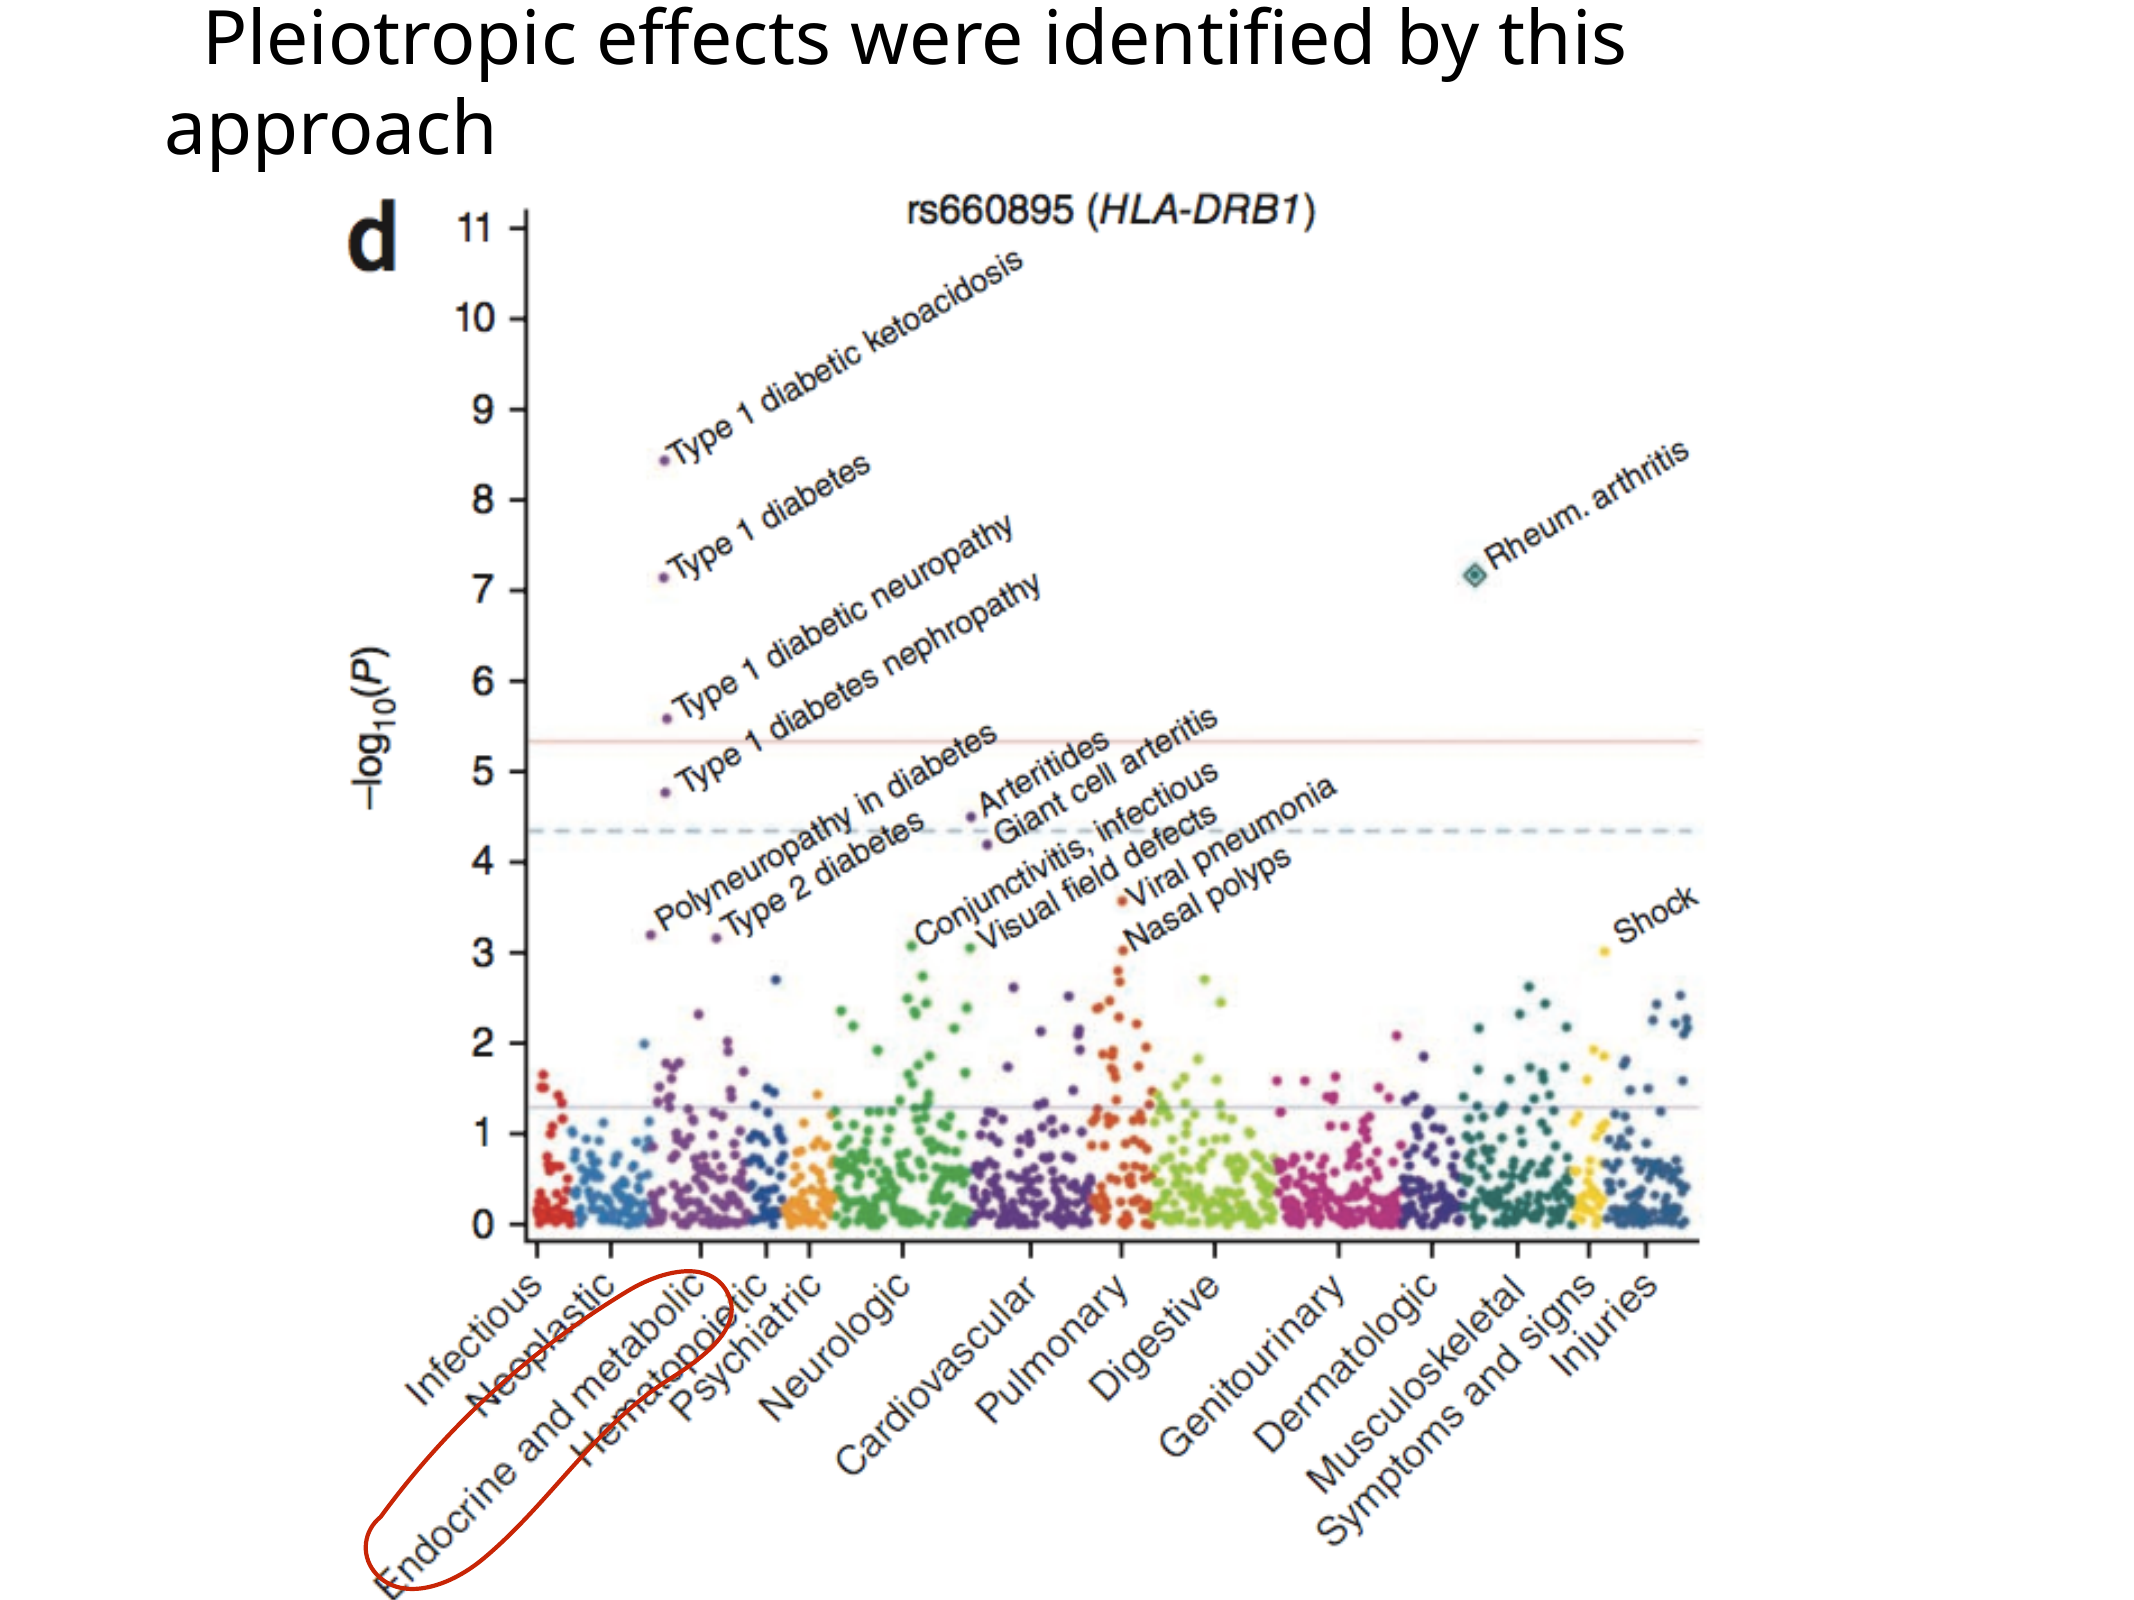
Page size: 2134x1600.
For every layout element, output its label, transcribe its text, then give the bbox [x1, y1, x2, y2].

picture [248, 130, 1838, 1600]
title Pleiotropic effects were identified by this approach [155, 14, 1978, 145]
